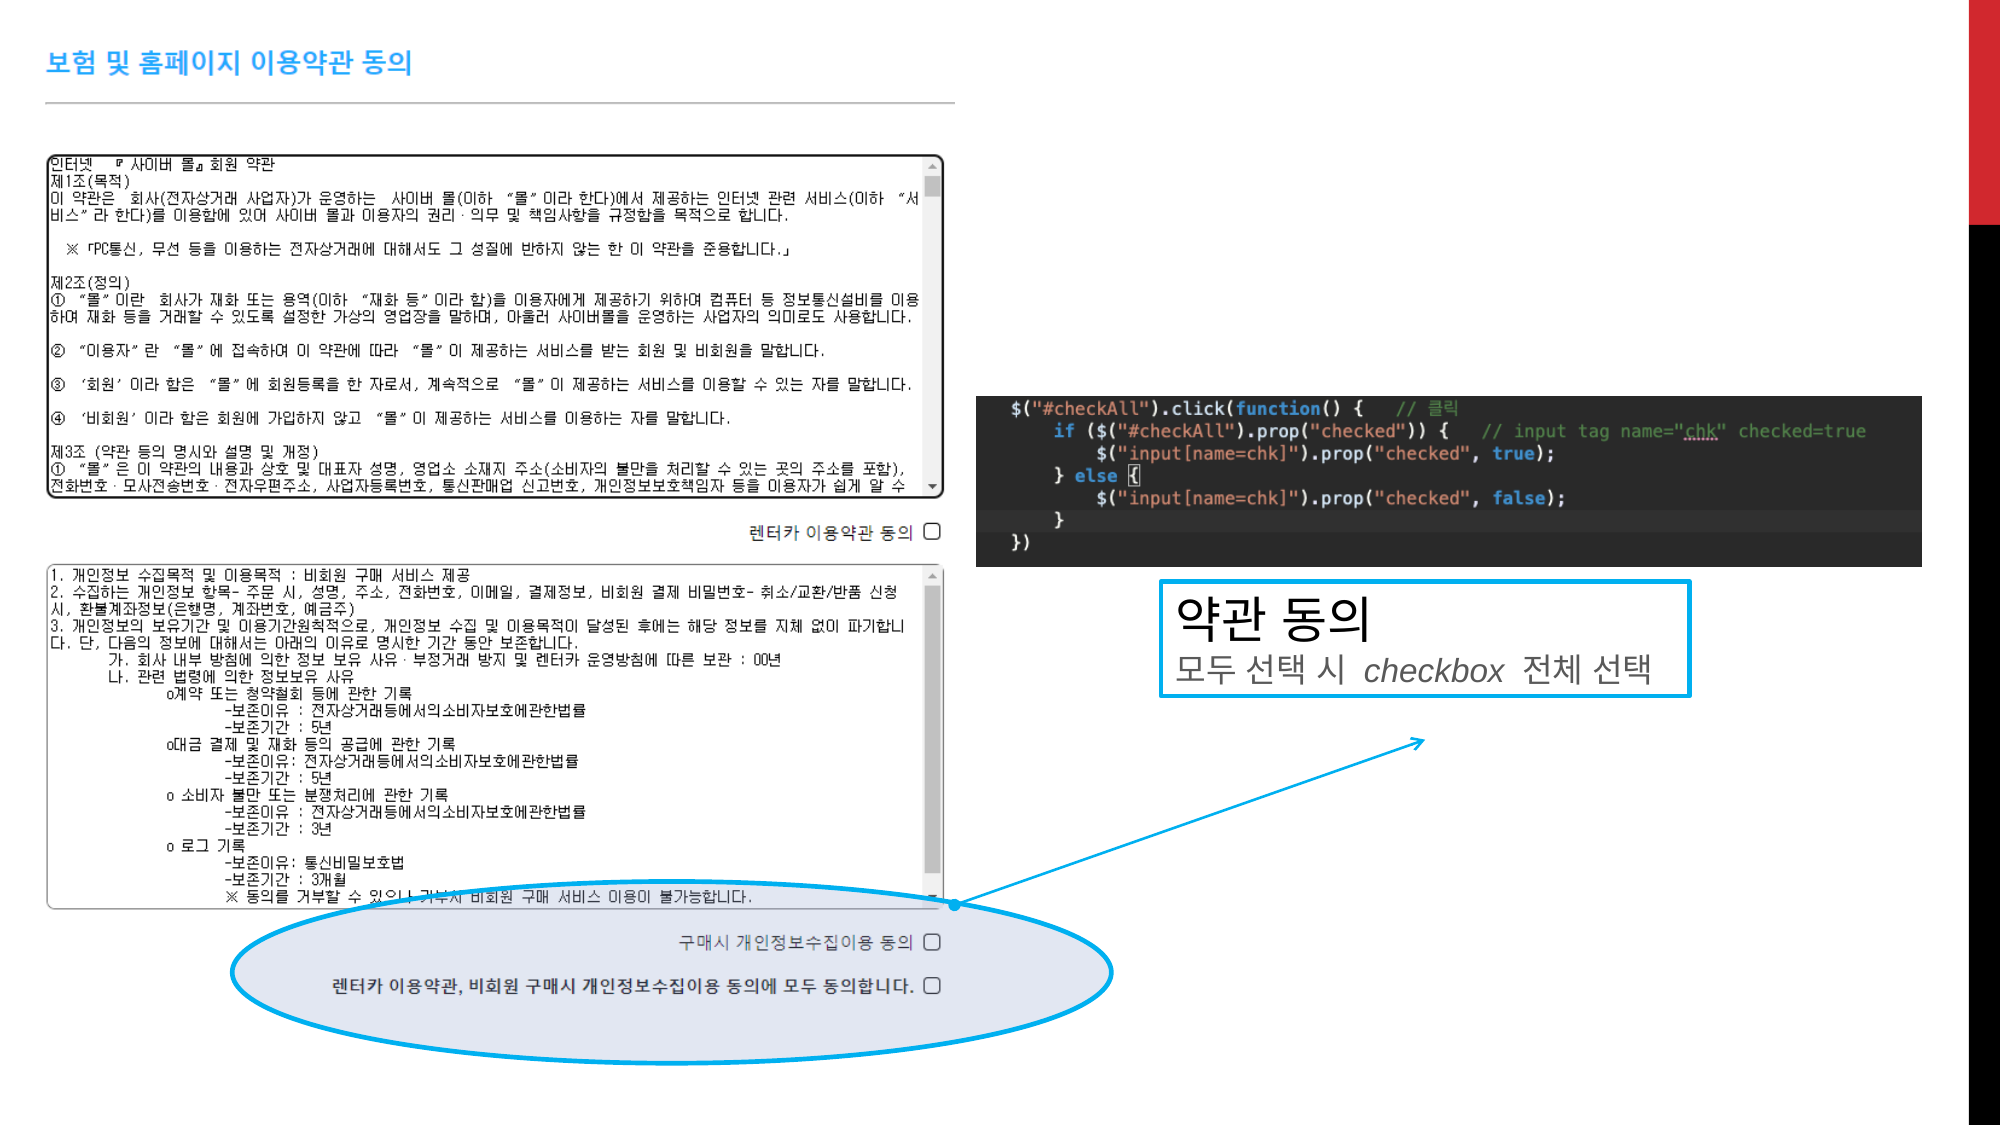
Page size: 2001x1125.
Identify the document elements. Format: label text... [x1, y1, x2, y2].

picture [42, 42, 955, 1006]
text_box 약관 동의 모두 선택 시 checkbox 전체 선택 [1161, 581, 1690, 697]
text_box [953, 739, 1426, 906]
text_box [264, 910, 1114, 1066]
picture [975, 396, 1922, 568]
picture [235, 885, 955, 1006]
